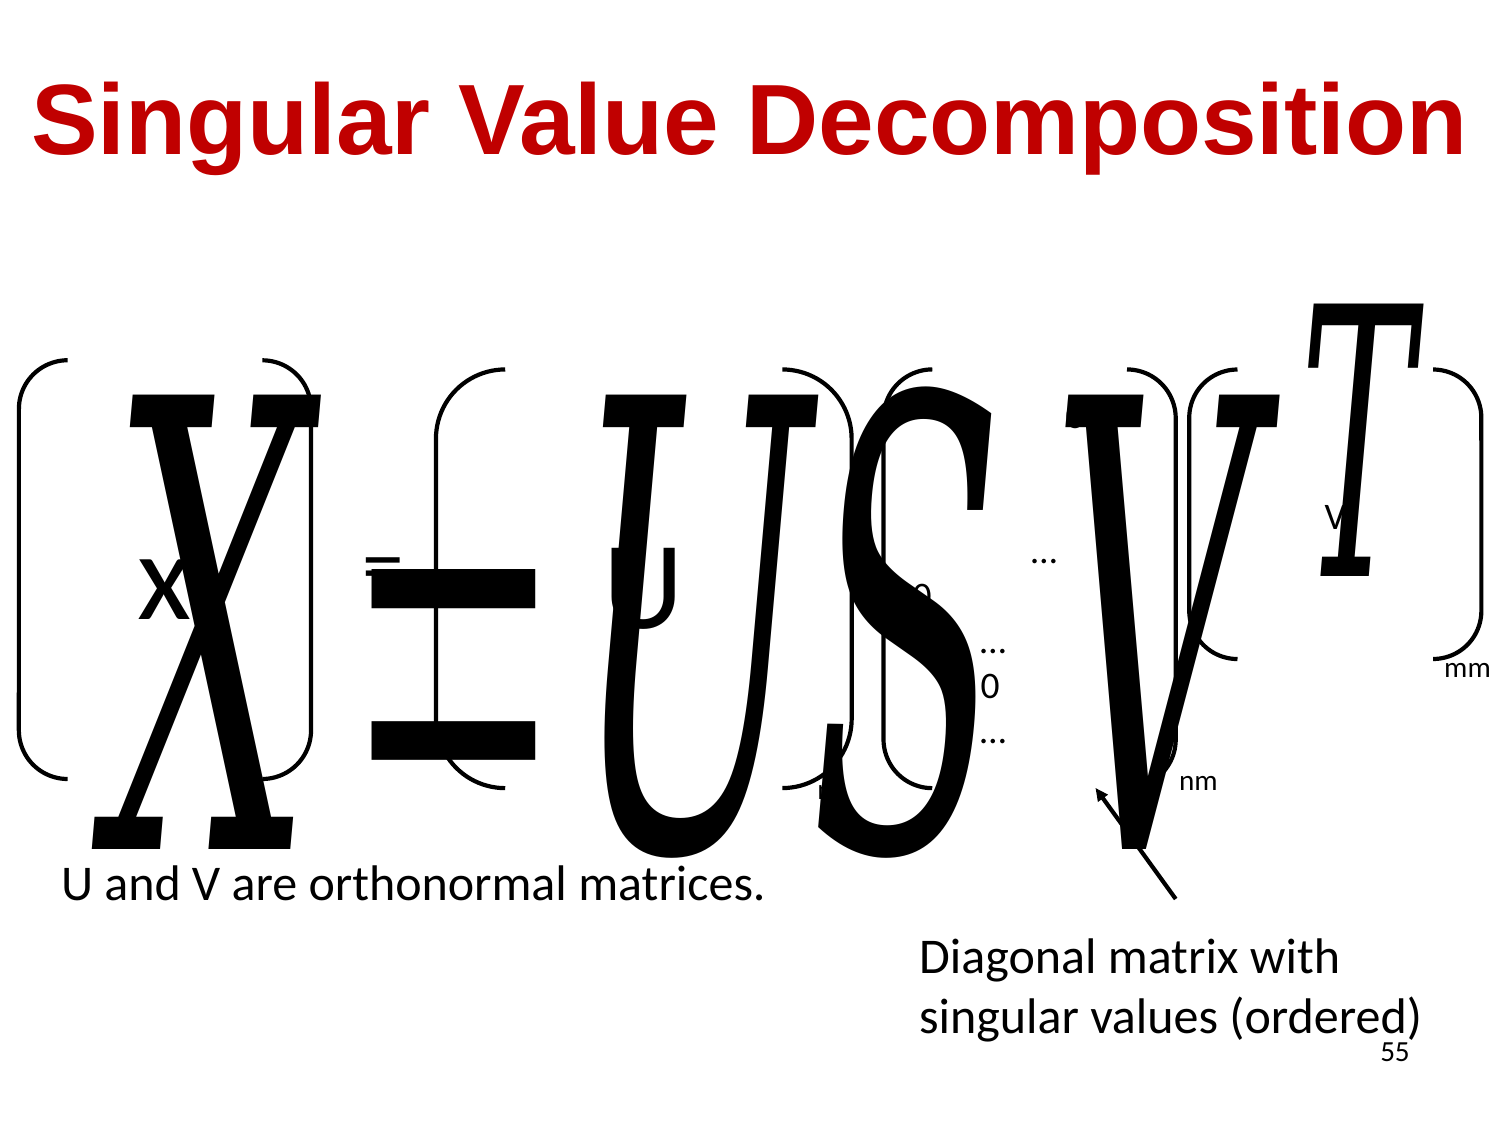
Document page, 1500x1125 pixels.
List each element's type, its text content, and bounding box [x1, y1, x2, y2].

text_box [1095, 787, 1176, 900]
text_box = [348, 503, 435, 618]
text_box V [1189, 369, 1482, 660]
slide_number 55 [1074, 1051, 1426, 1103]
text_box Diagonal matrix with singular values (ordered) [904, 915, 1447, 1051]
text_box x [18, 360, 312, 779]
text_box U [435, 369, 852, 789]
title Singular Value Decomposition [0, 17, 1500, 211]
